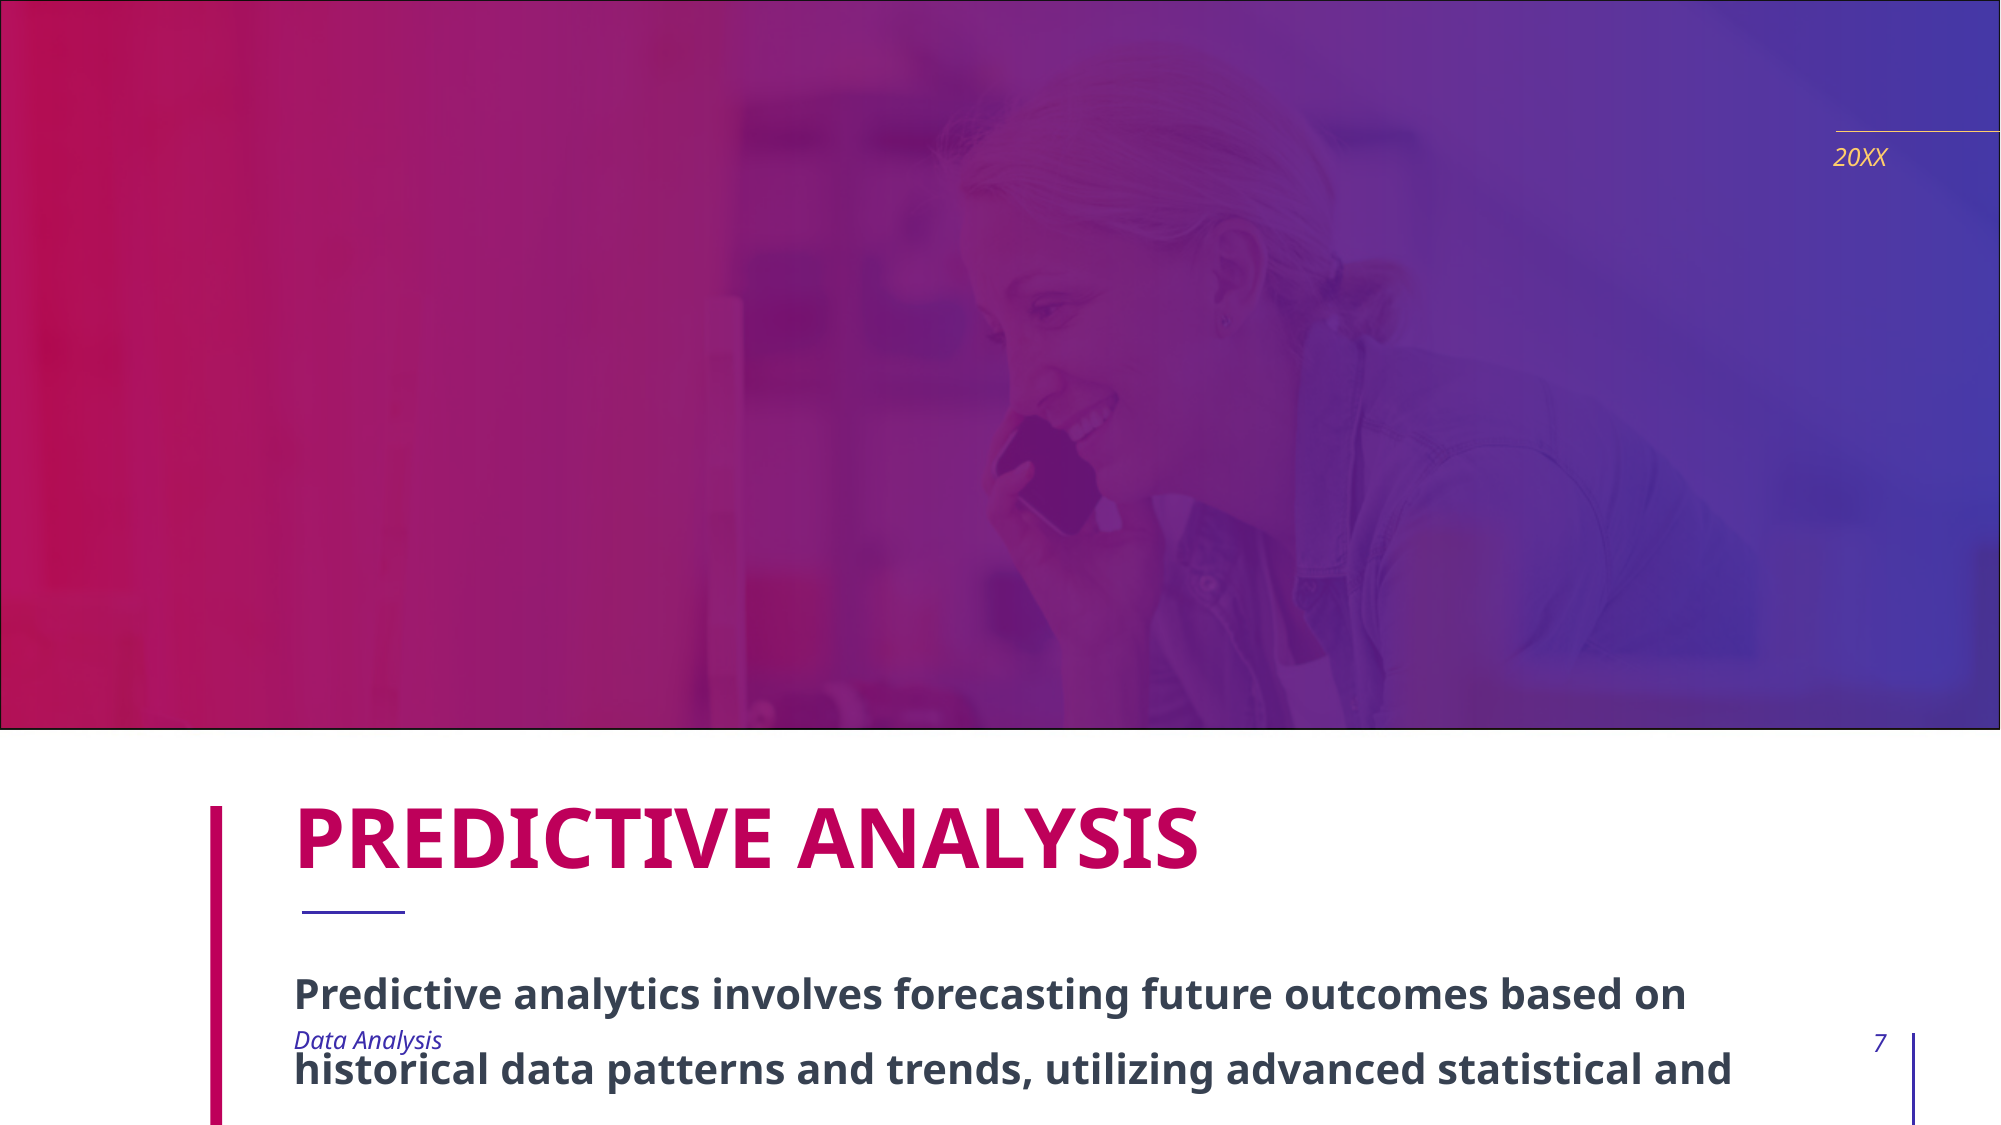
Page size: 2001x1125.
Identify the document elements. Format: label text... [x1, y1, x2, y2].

slide_number 7 [1819, 1015, 1902, 1075]
picture [0, 0, 2001, 1125]
list Predictive analytics involves forecasting future outcomes based on historical data patterns and trends, utilizing advanced statistical and machine learning models. [278, 935, 1819, 1086]
title PREDICTIVE ANALYSIS [278, 744, 1819, 895]
list 20XX [1818, 137, 1919, 192]
